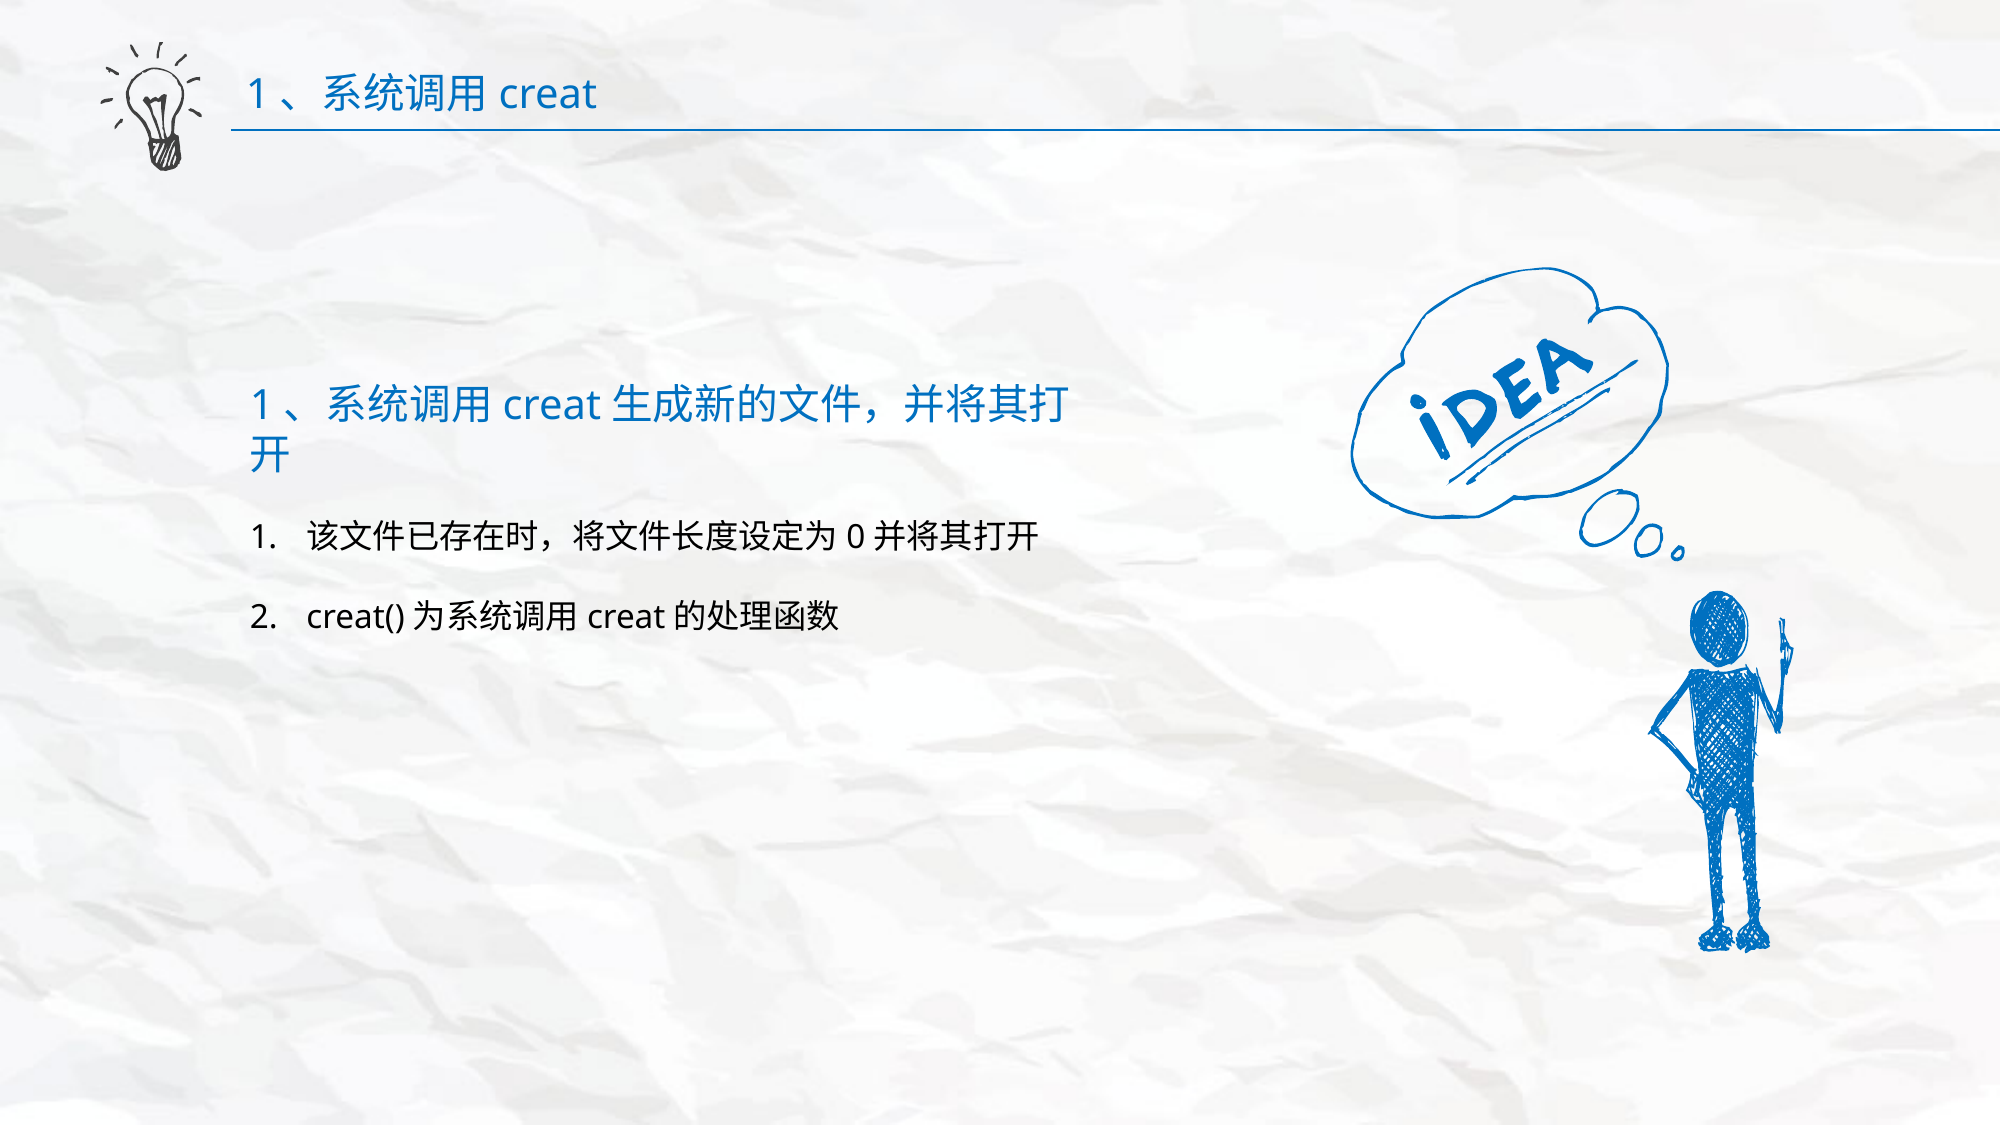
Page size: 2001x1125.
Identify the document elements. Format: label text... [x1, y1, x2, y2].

text_box 1、系统调用creat [231, 59, 722, 125]
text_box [1350, 265, 1794, 954]
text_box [100, 41, 203, 172]
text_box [235, 370, 1149, 645]
picture [0, 0, 2000, 1125]
